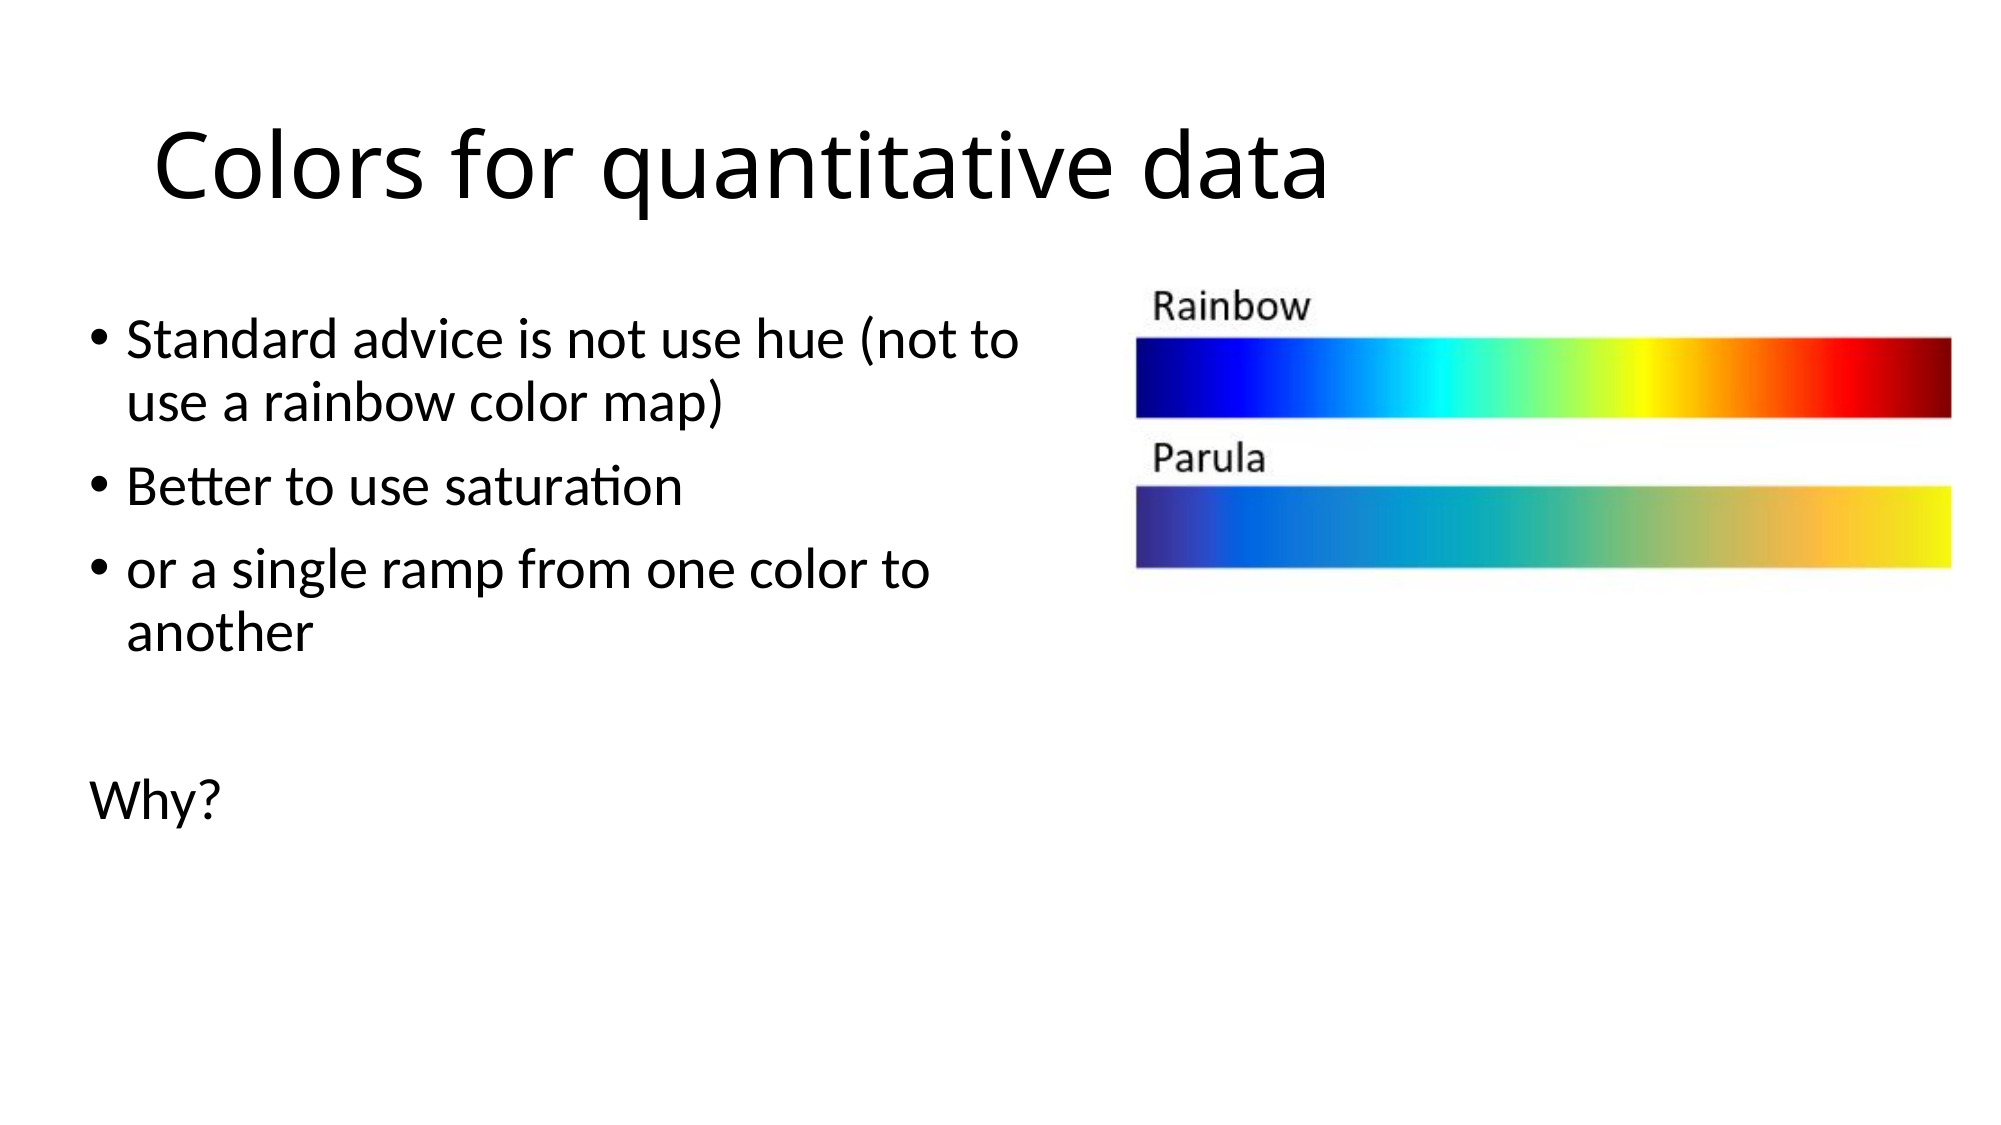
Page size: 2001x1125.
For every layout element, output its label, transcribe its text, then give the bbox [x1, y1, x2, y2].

list Standard advice is not use hue (not to use a rainbow color map) Better to use saturation or a single ramp from one color to another Why? [74, 301, 1125, 1066]
picture [1124, 259, 1968, 626]
title Colors for quantitative data [137, 59, 1863, 278]
